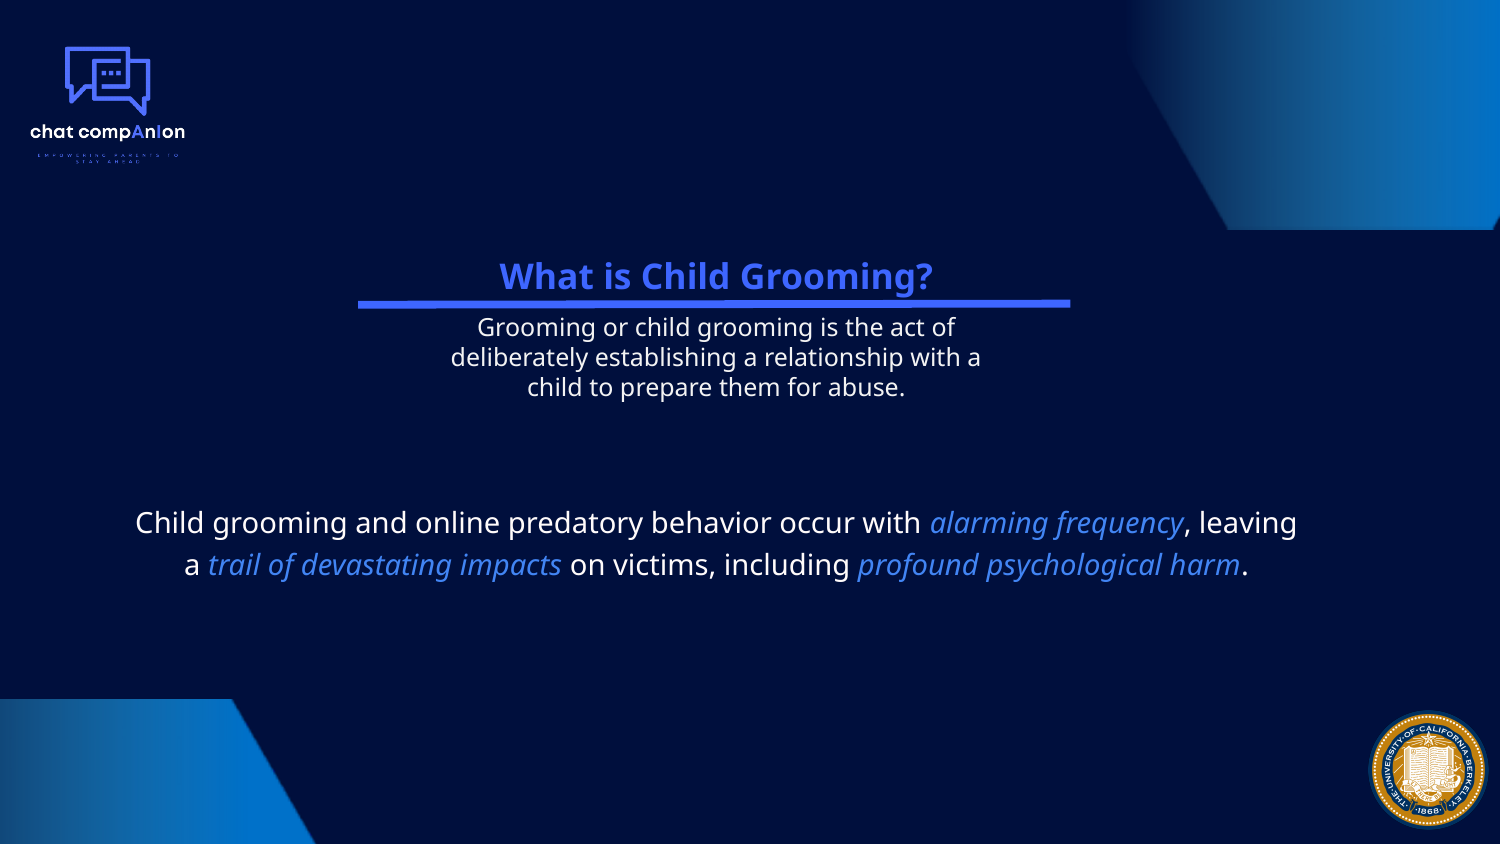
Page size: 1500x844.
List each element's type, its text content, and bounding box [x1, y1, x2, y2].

text_box [1096, 0, 1500, 230]
text_box [0, 699, 365, 844]
picture [0, 0, 215, 215]
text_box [354, 237, 1079, 305]
text_box Grooming or child grooming is the act of deliberately establishing a relationship with a child to prepare them for abuse. [433, 313, 1000, 440]
text_box Child grooming and online predatory behavior occur with alarming frequency, leaving a trail of devastating impacts on victims, including profound psychological harm. [123, 410, 1310, 681]
picture [1368, 710, 1489, 831]
